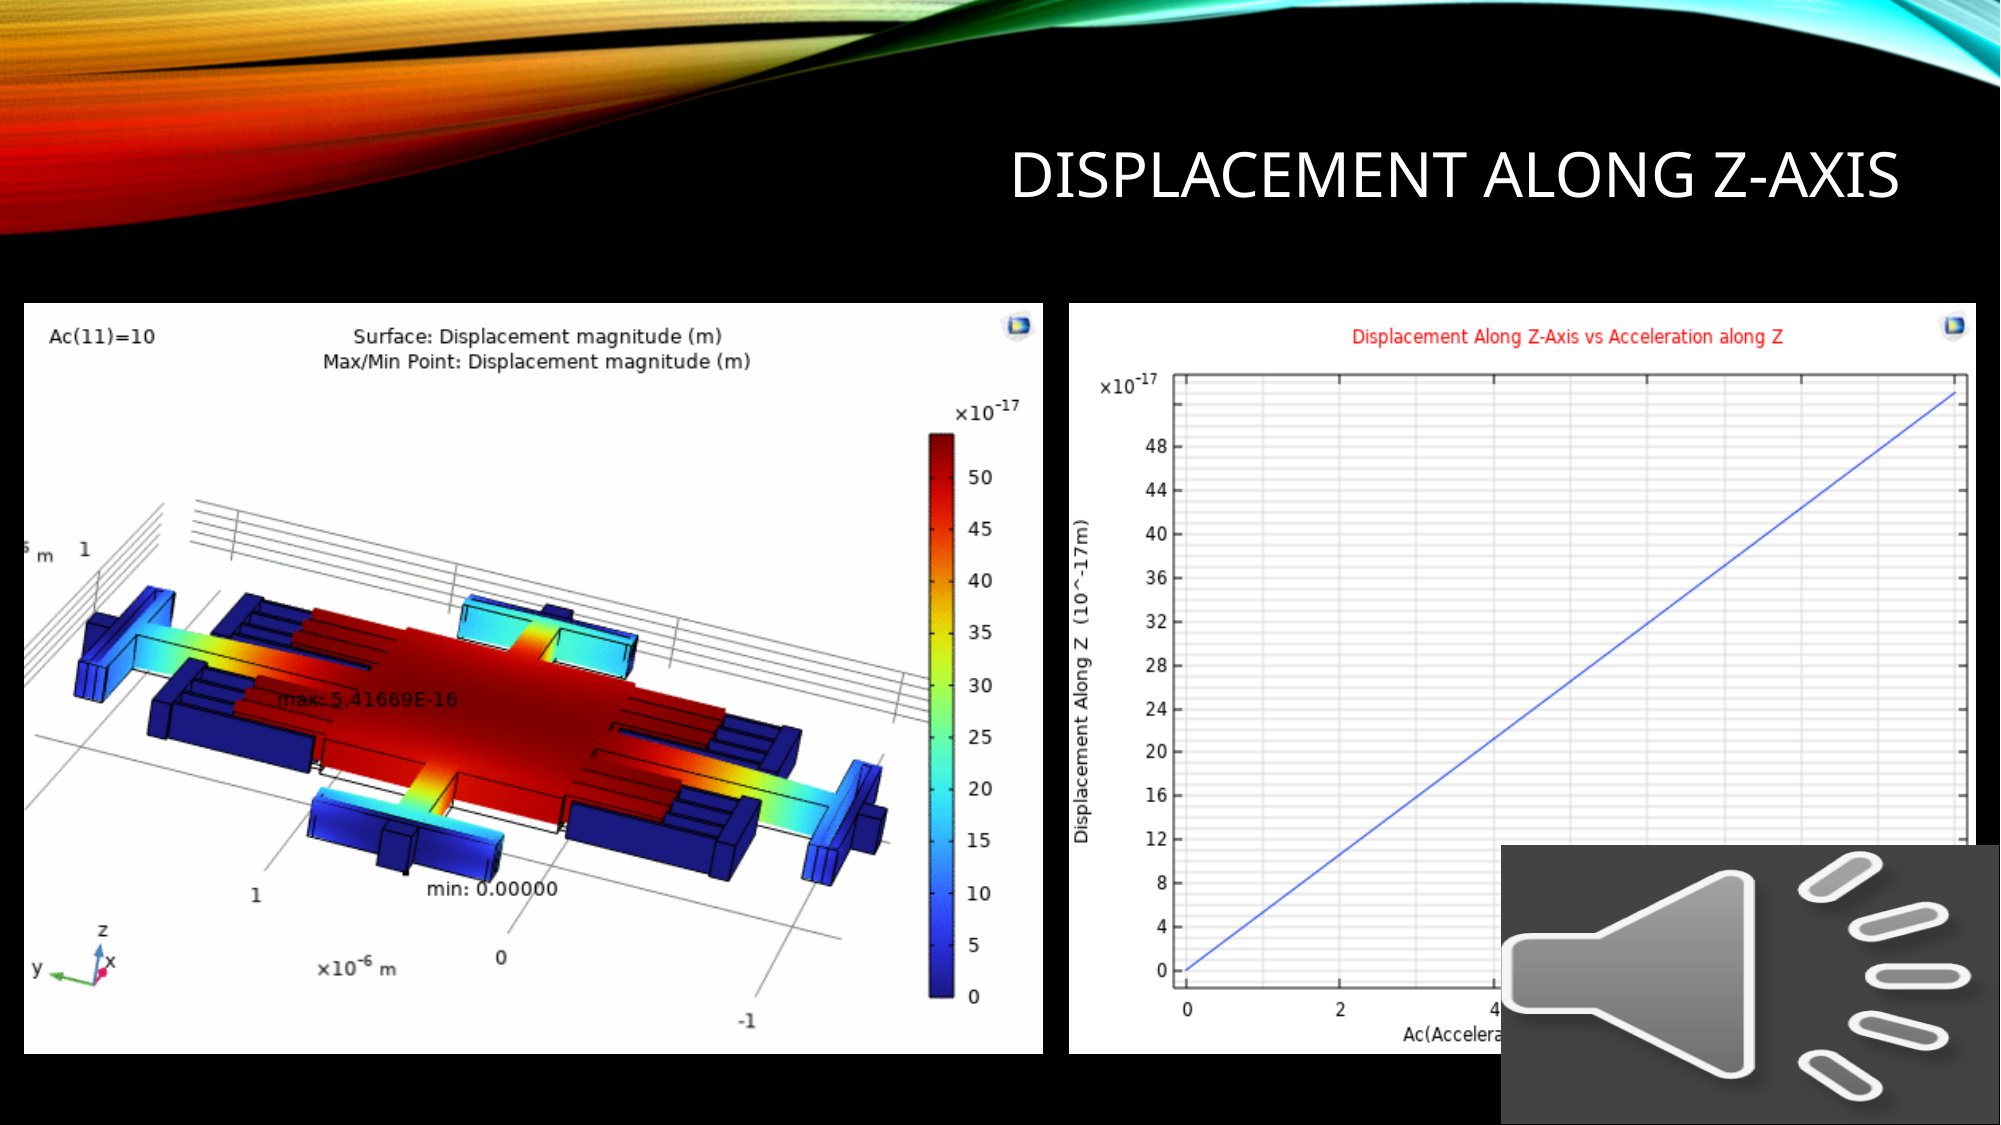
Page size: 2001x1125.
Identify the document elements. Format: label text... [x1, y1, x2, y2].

title Displacement along z-axis [504, 71, 1917, 284]
picture [24, 303, 1043, 1054]
picture [0, 0, 2000, 237]
picture [1069, 303, 2000, 1125]
